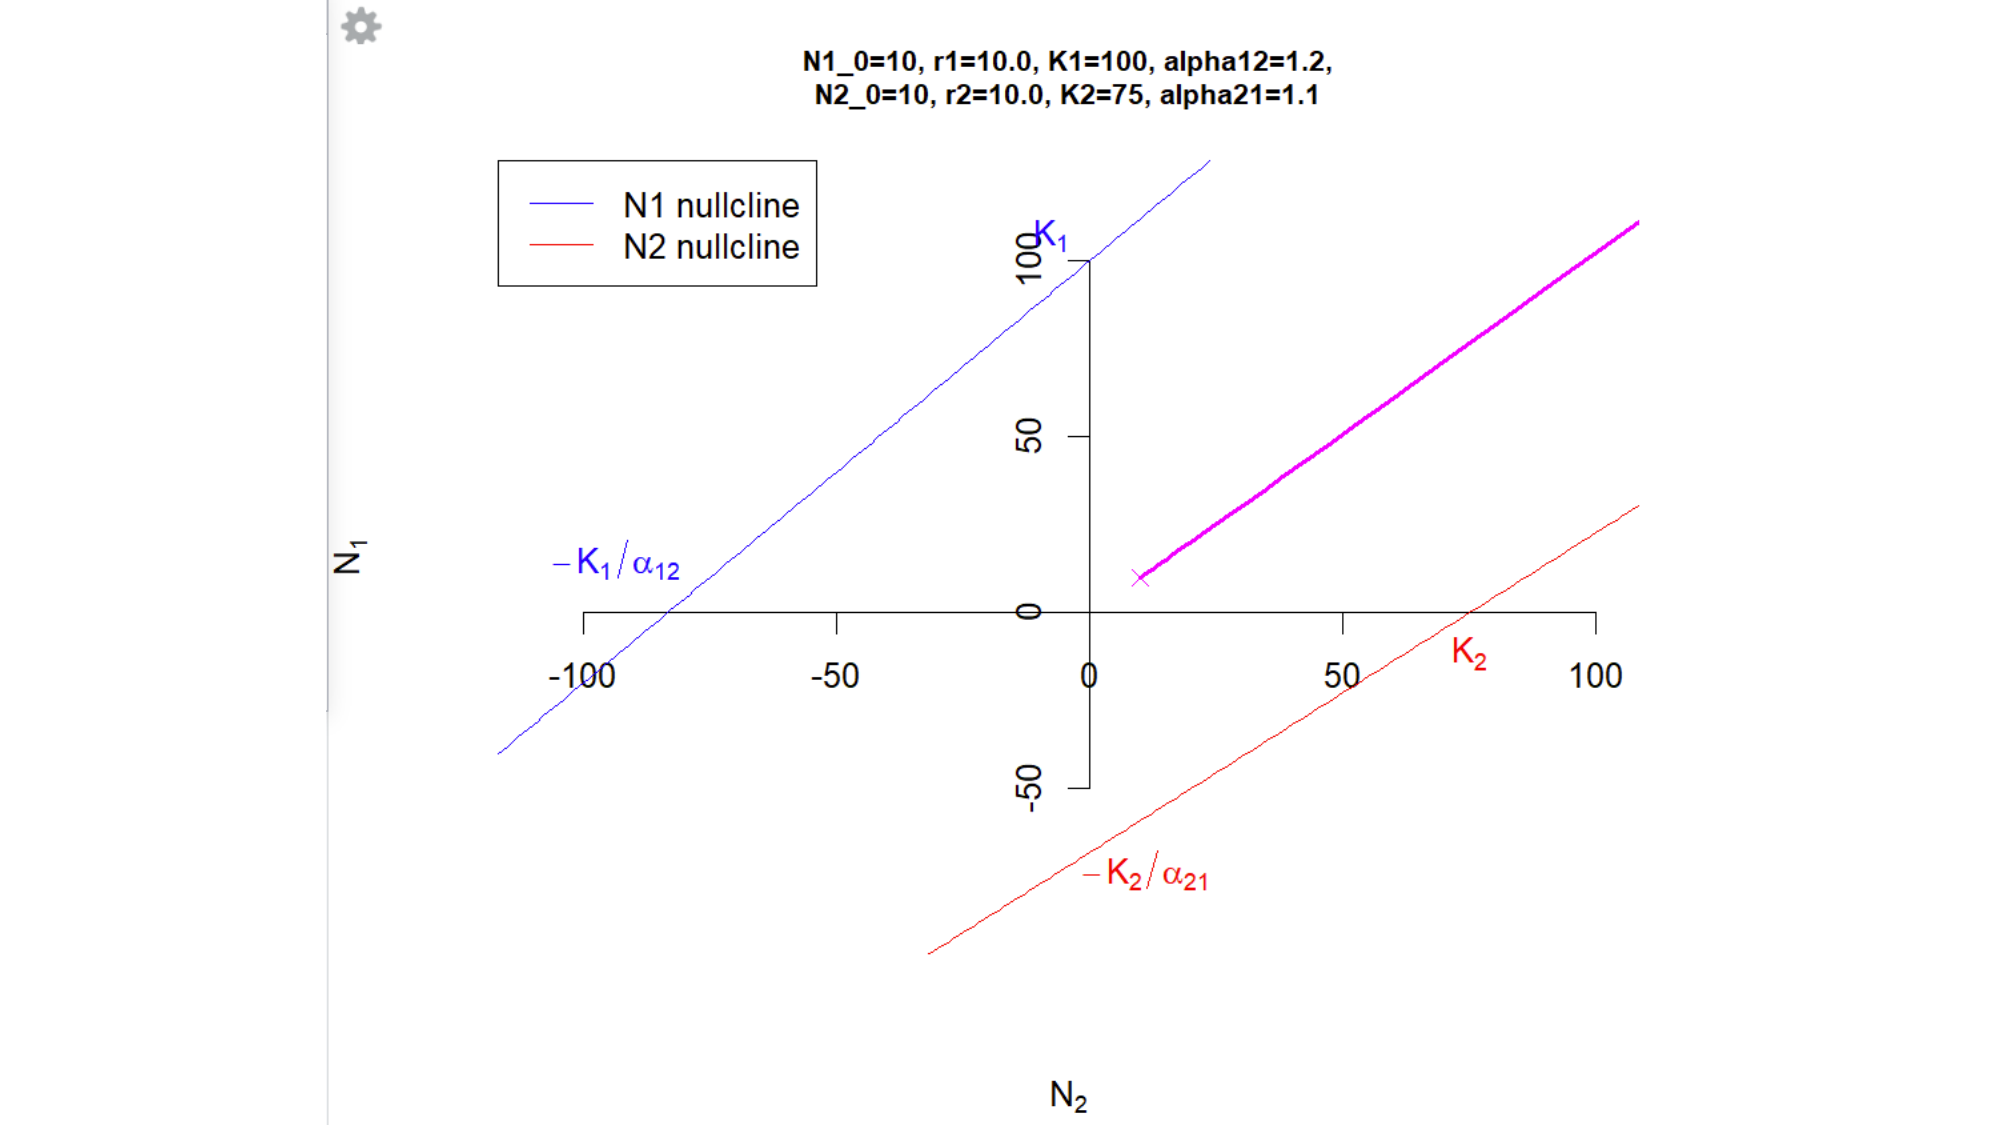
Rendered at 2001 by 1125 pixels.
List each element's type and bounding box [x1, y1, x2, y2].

picture [326, 0, 1674, 1125]
